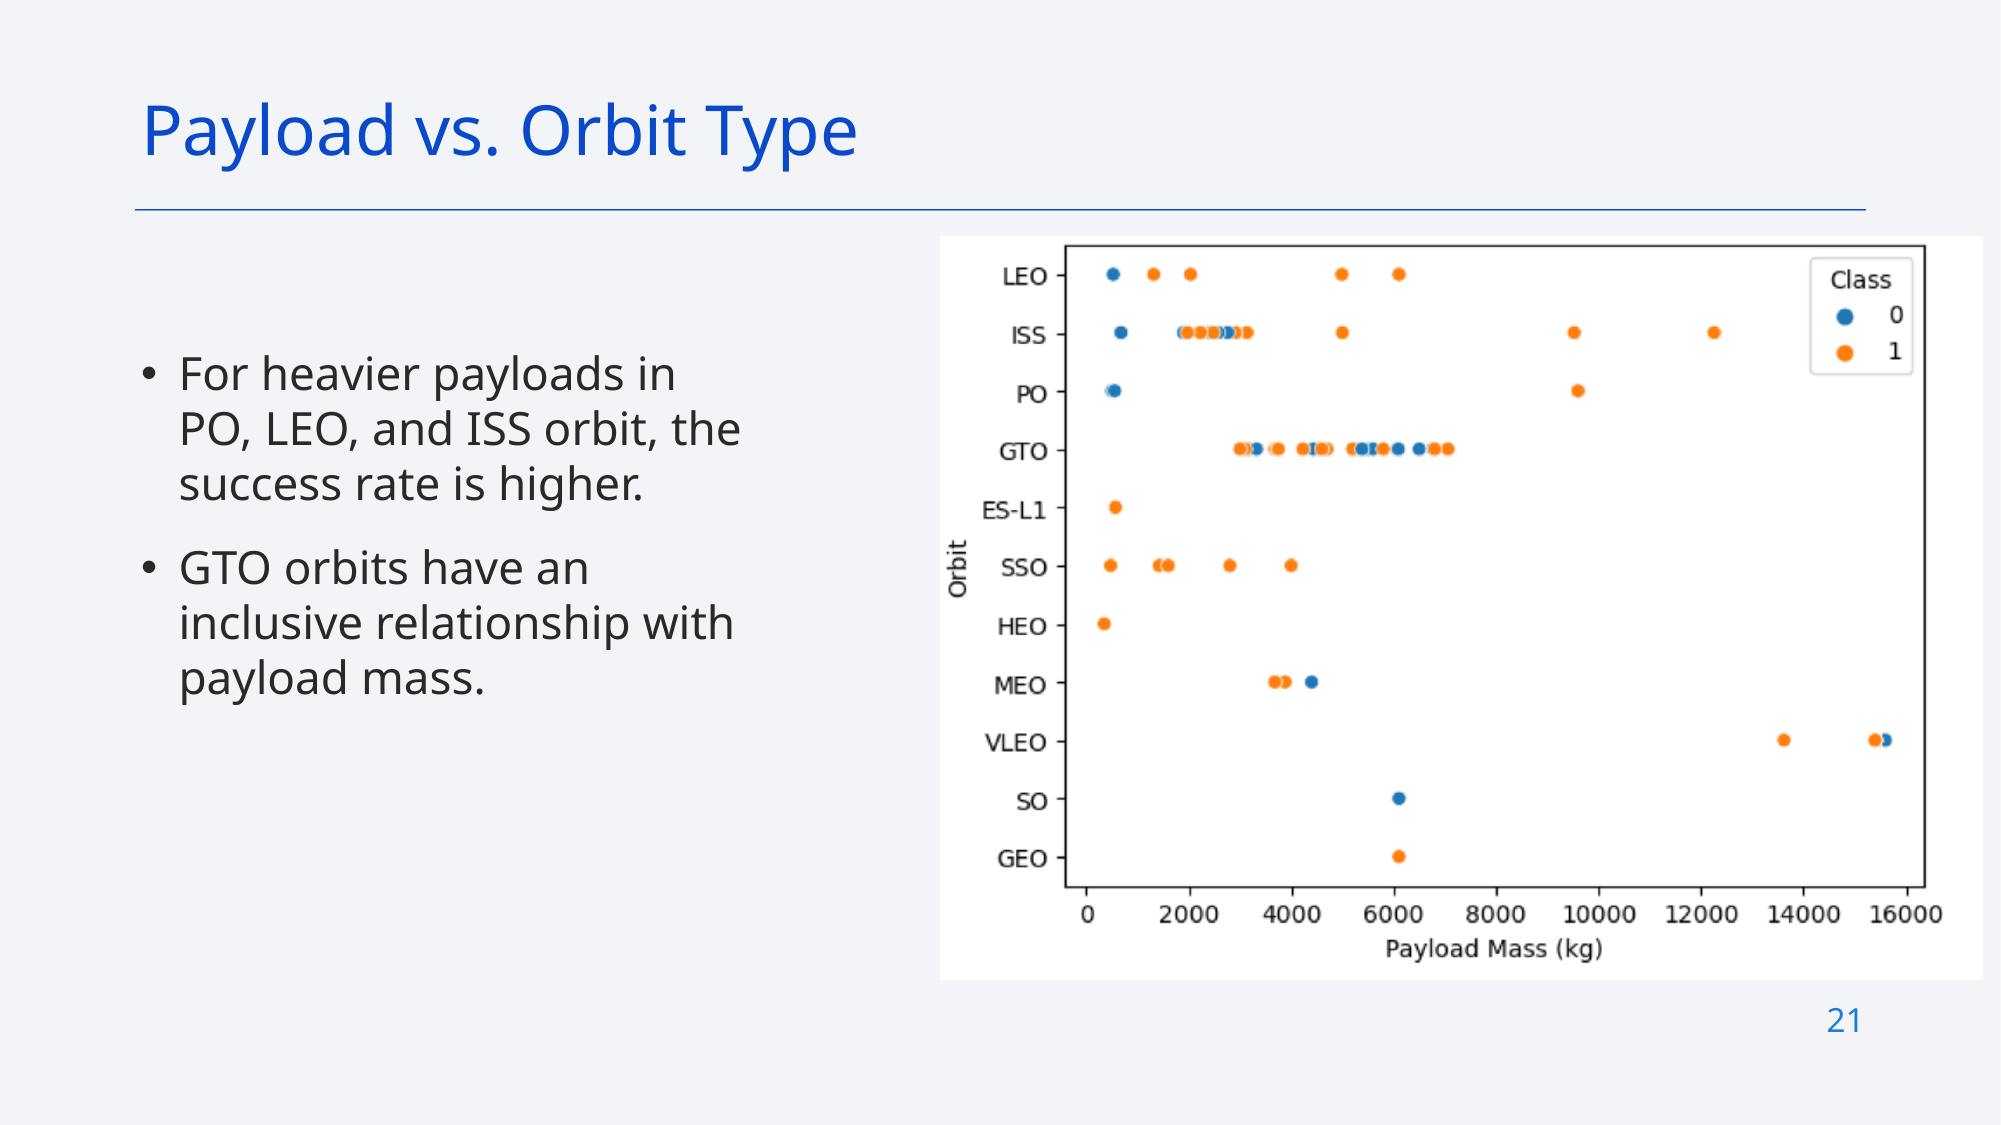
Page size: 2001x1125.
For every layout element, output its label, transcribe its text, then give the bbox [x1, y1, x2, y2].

list For heavier payloads in PO, LEO, and ISS orbit, the success rate is higher. GTO orbits have an inclusive relationship with payload mass. [126, 337, 772, 963]
picture [0, 0, 2001, 1125]
slide_number 21 [1429, 988, 1880, 1055]
text_box Payload vs. Orbit Type [126, 88, 1852, 179]
